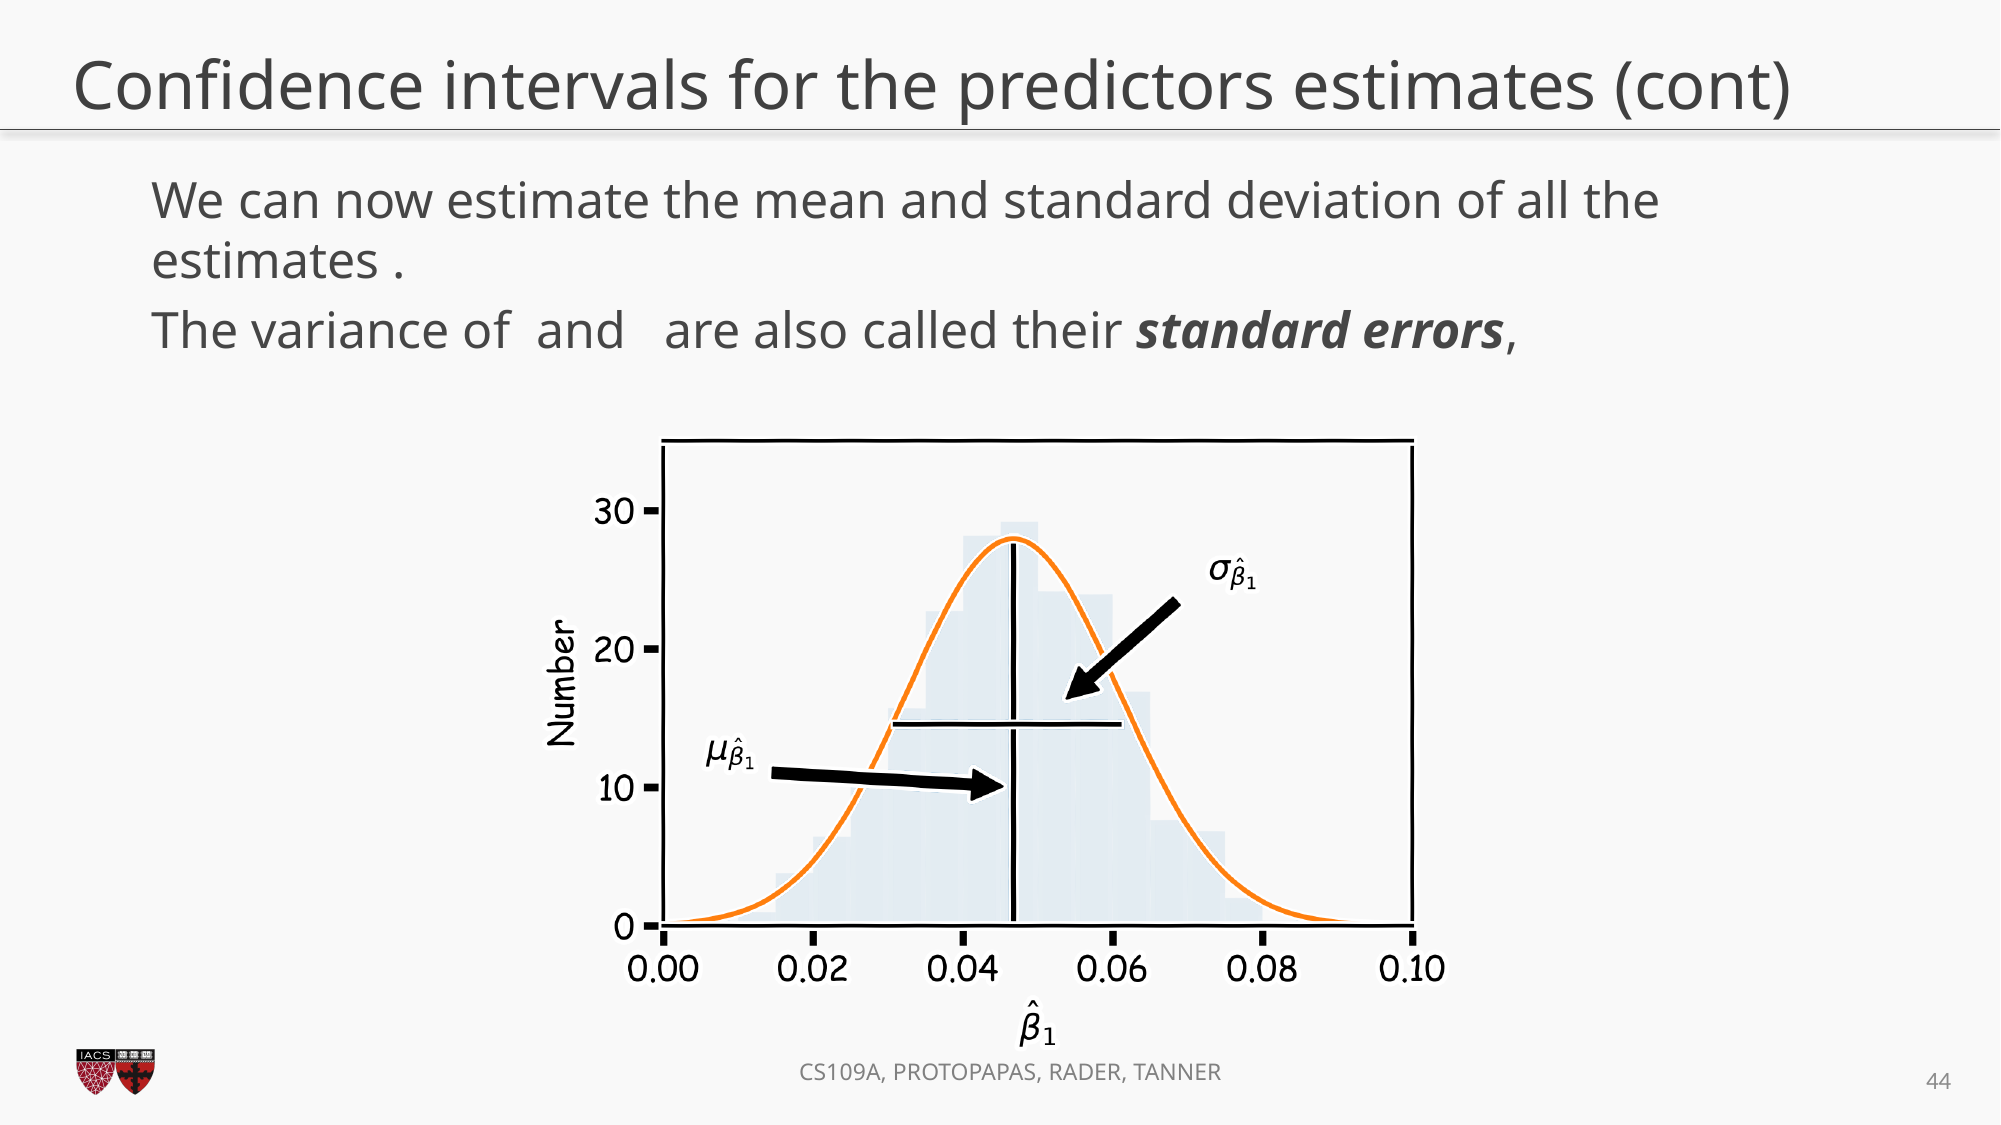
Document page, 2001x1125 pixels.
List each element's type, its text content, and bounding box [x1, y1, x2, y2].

picture [449, 355, 1519, 1069]
slide_number 43 [1500, 1050, 1967, 1110]
list [136, 193, 1831, 540]
picture [75, 1049, 155, 1095]
title Confidence intervals for the predictors estimates (cont) [57, 35, 1943, 162]
